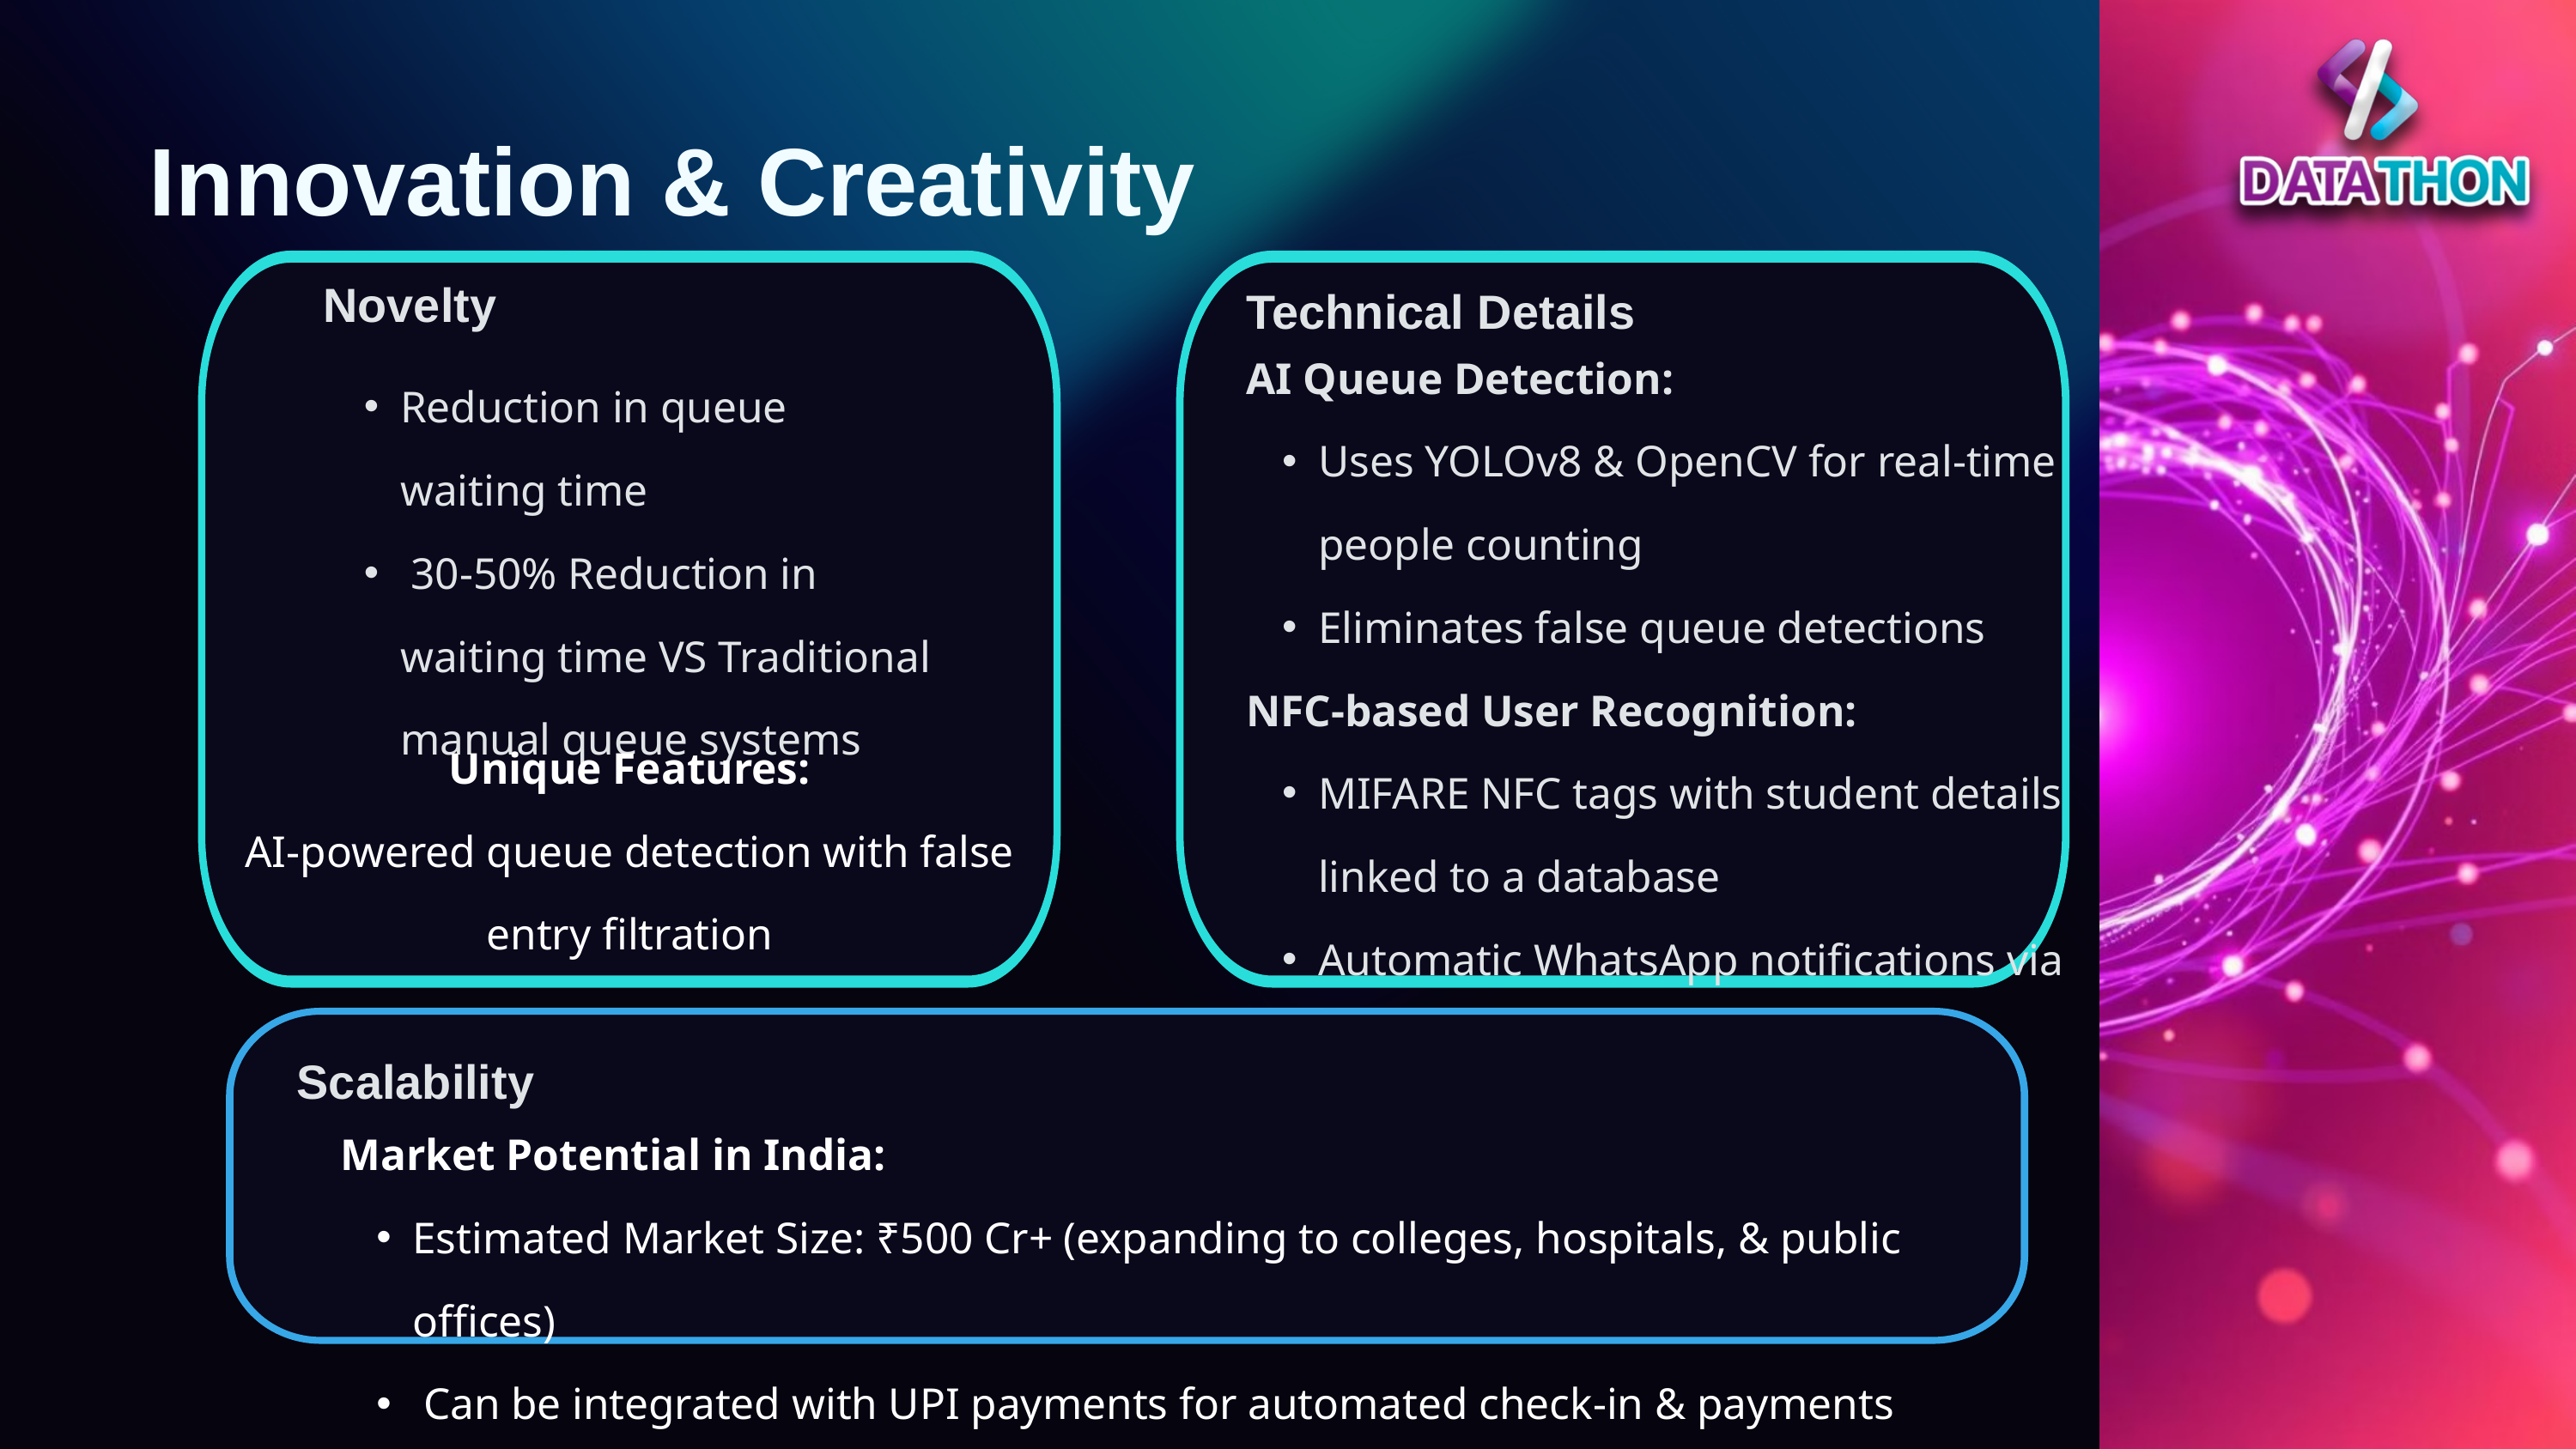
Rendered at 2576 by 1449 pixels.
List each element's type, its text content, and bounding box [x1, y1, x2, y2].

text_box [225, 1007, 2029, 1344]
text_box Market Potential in India: Estimated Market Size: ₹500 Cr+ (expanding to colleges, hospitals, & public offices) Can be integrated with UPI payments for automated check-in & payments [340, 1354, 1934, 1428]
text_box [2099, 0, 2576, 1449]
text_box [296, 1036, 781, 1100]
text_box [1245, 267, 1729, 318]
text_box [0, 0, 2099, 1449]
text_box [197, 250, 1061, 988]
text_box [1176, 250, 2070, 988]
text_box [1245, 319, 2070, 1009]
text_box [322, 258, 806, 339]
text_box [327, 348, 939, 695]
text_box [2184, 14, 2576, 252]
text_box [149, 91, 1247, 252]
